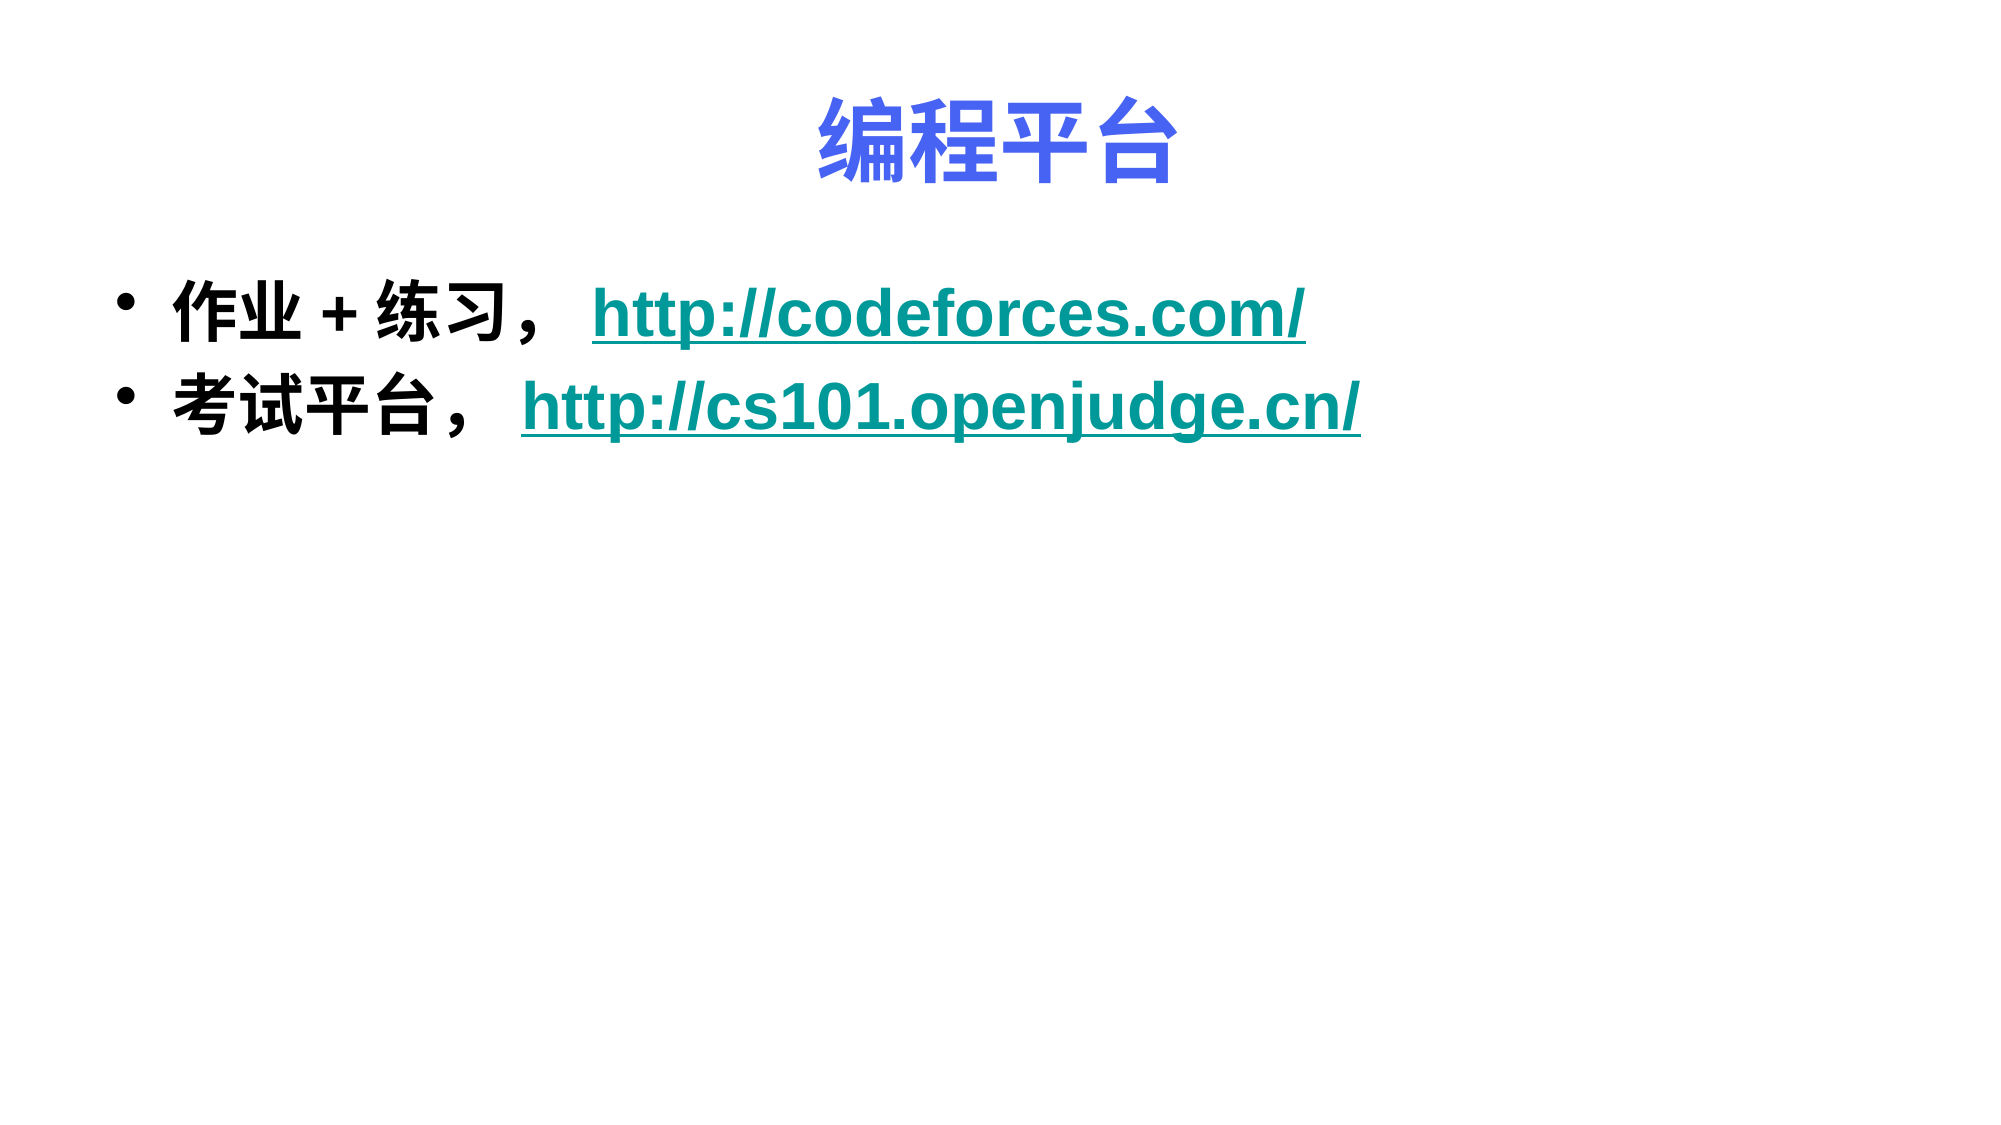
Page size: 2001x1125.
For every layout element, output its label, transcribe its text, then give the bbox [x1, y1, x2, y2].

list 作业+练习，http://codeforces.com/ 考试平台，http://cs101.openjudge.cn/ [99, 262, 1900, 1005]
title 编程平台 [99, 45, 1900, 233]
